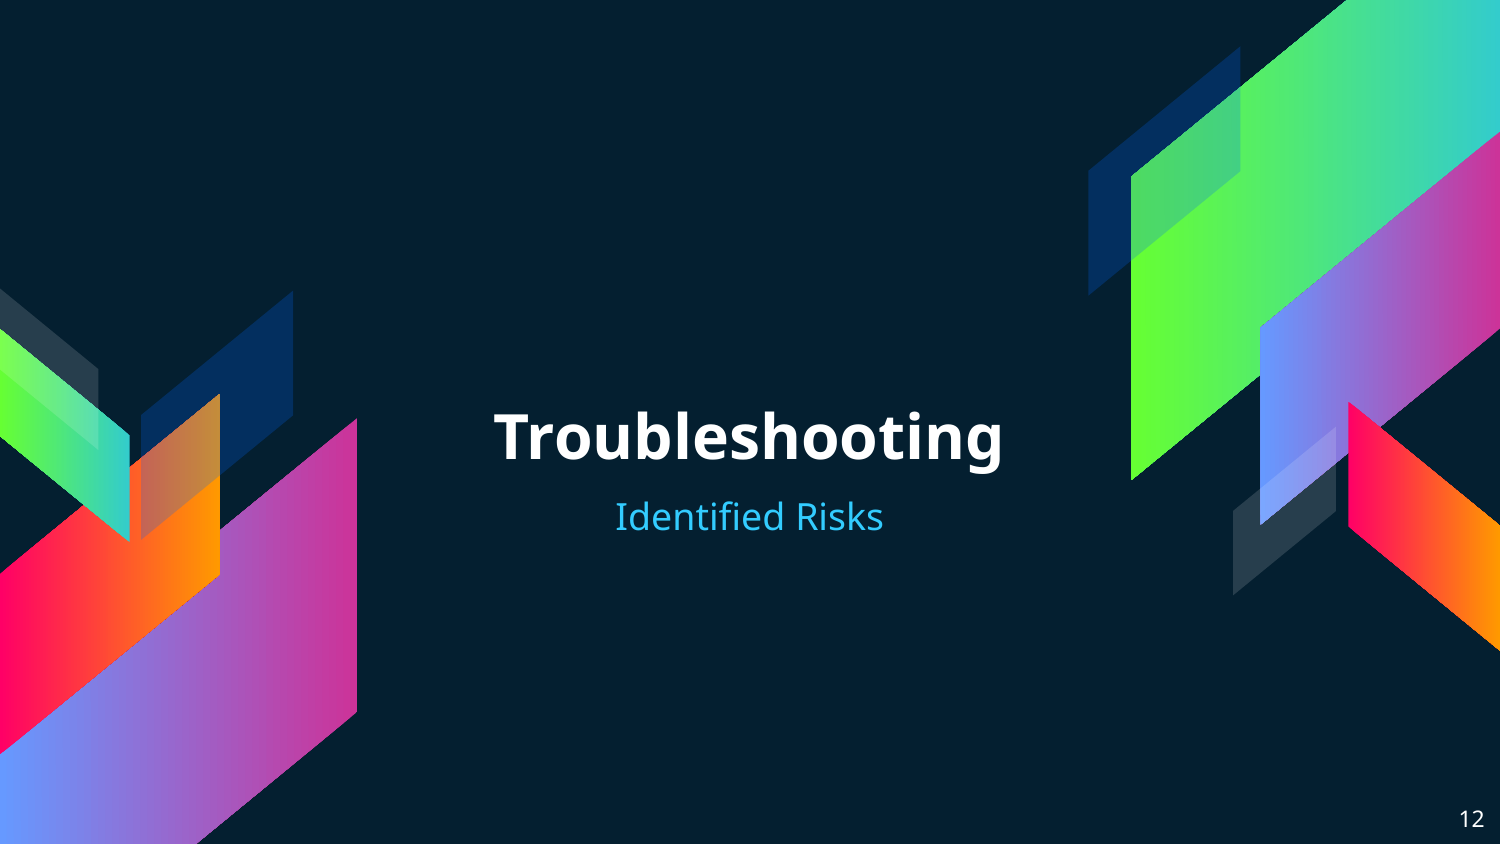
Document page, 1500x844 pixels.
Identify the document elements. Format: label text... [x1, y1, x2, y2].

subtitle Identified Risks [434, 478, 1066, 608]
title Troubleshooting [434, 297, 1066, 478]
slide_number 12 [1403, 789, 1500, 844]
